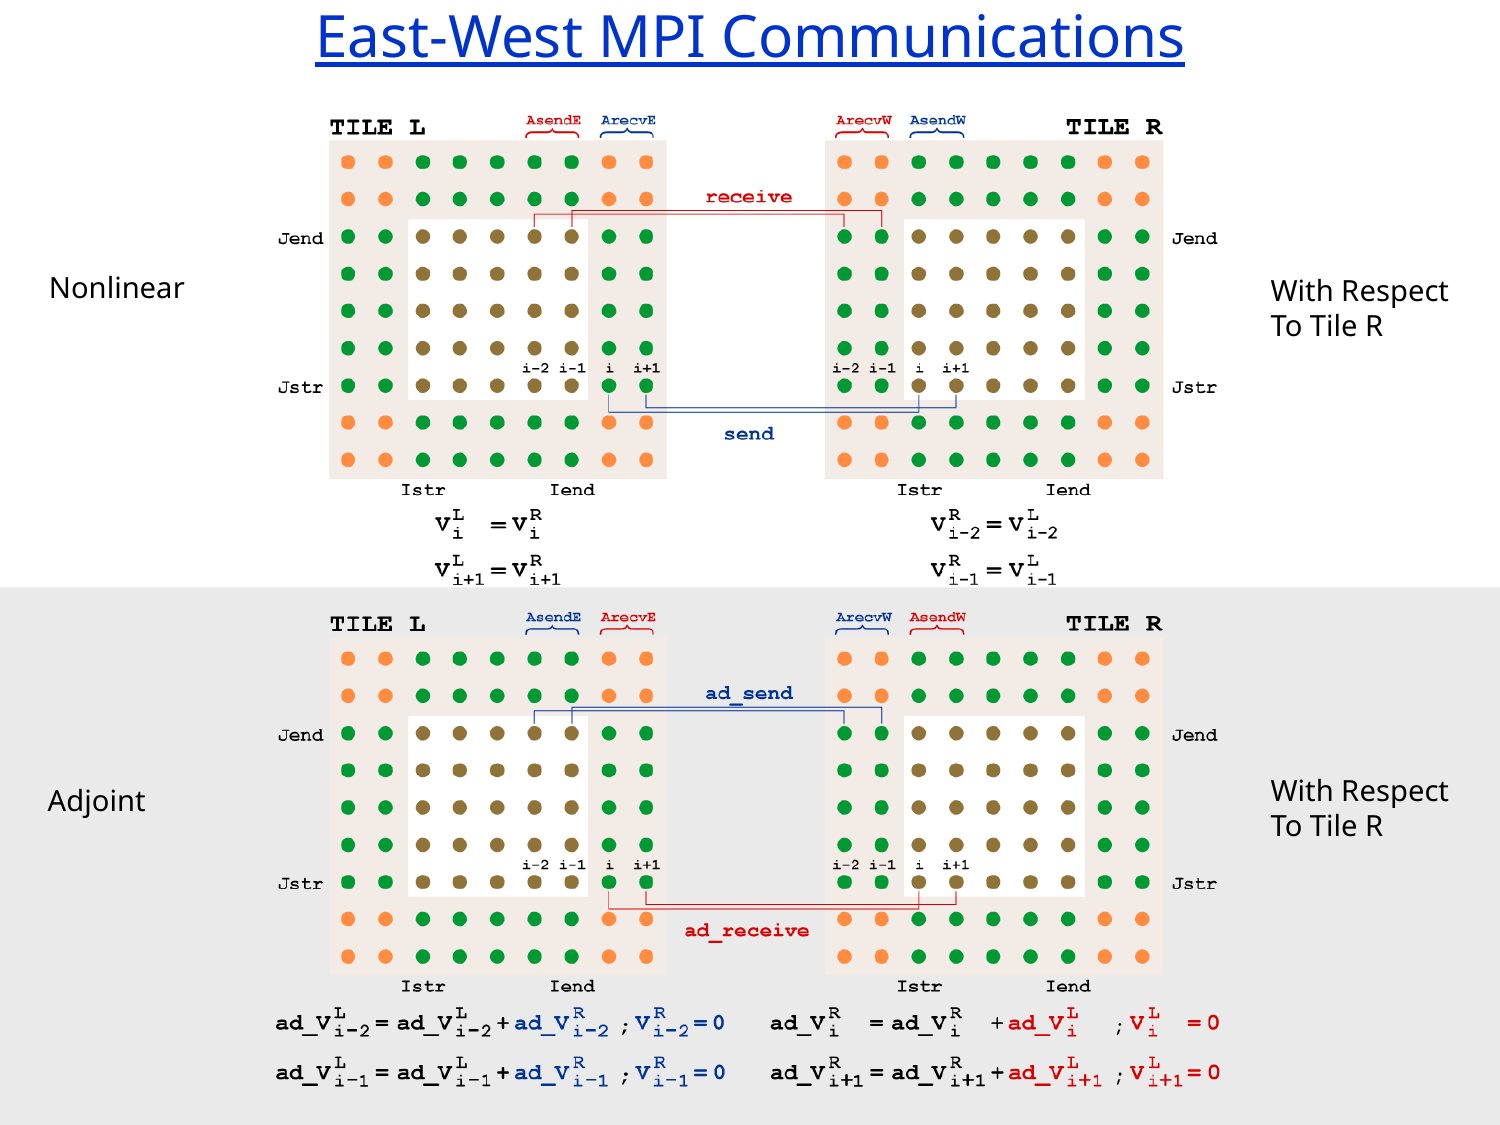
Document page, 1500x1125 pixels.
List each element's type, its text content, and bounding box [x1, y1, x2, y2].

text_box East-West MPI Communications [300, 0, 1201, 77]
text_box Nonlinear [34, 262, 200, 313]
text_box With Respect To Tile R [1255, 765, 1465, 850]
text_box [0, 587, 1500, 1125]
text_box With Respect To Tile R [1255, 265, 1465, 350]
picture [274, 112, 1220, 1102]
text_box Adjoint [32, 774, 161, 825]
